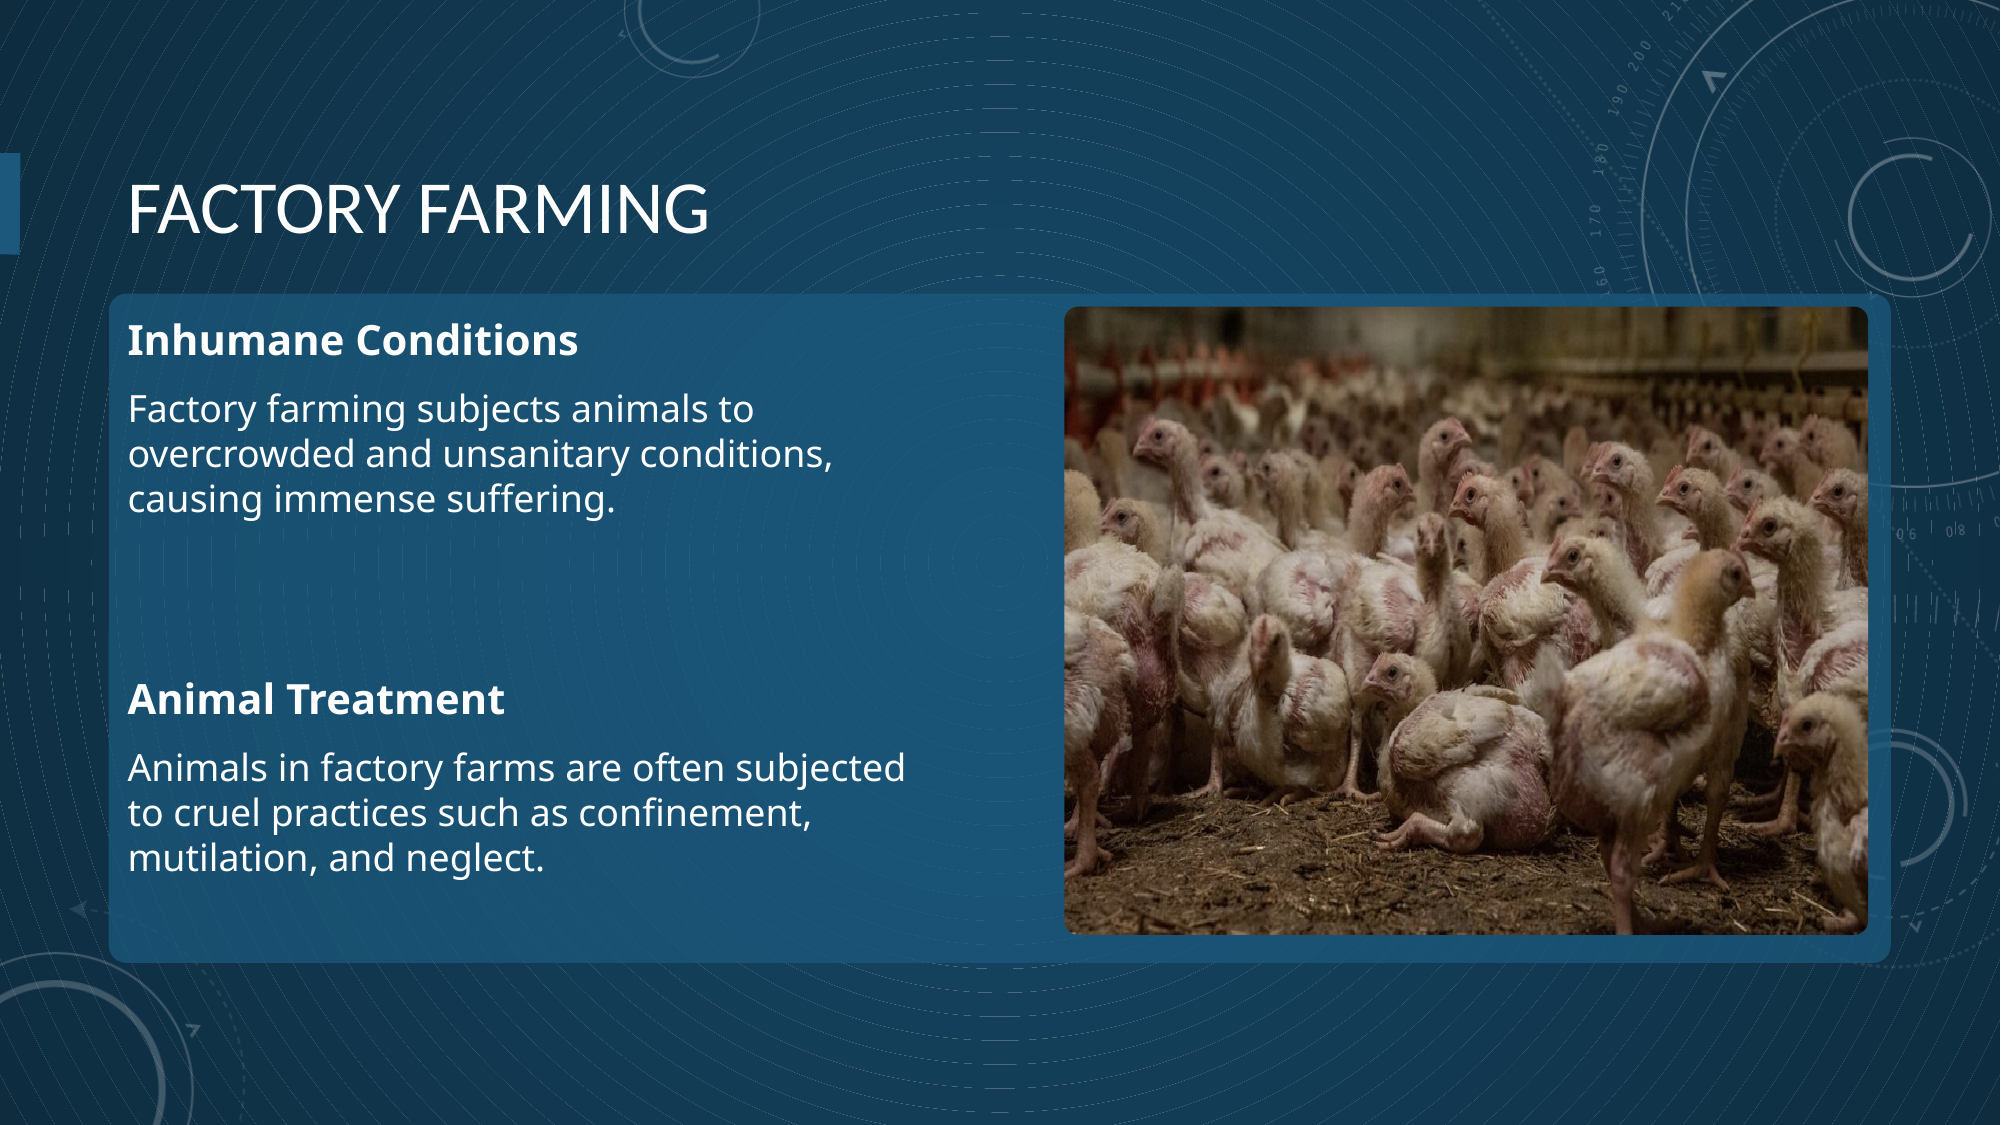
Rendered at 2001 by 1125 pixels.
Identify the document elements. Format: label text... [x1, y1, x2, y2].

list Inhumane Conditions Factory farming subjects animals to overcrowded and unsanitary conditions, causing immense suffering. Animal Treatment Animals in factory farms are often subjected to cruel practices such as confinement, mutilation, and neglect. [110, 304, 942, 952]
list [1064, 306, 1869, 936]
picture [0, 0, 2000, 1125]
title Factory Farming [112, 99, 1891, 307]
